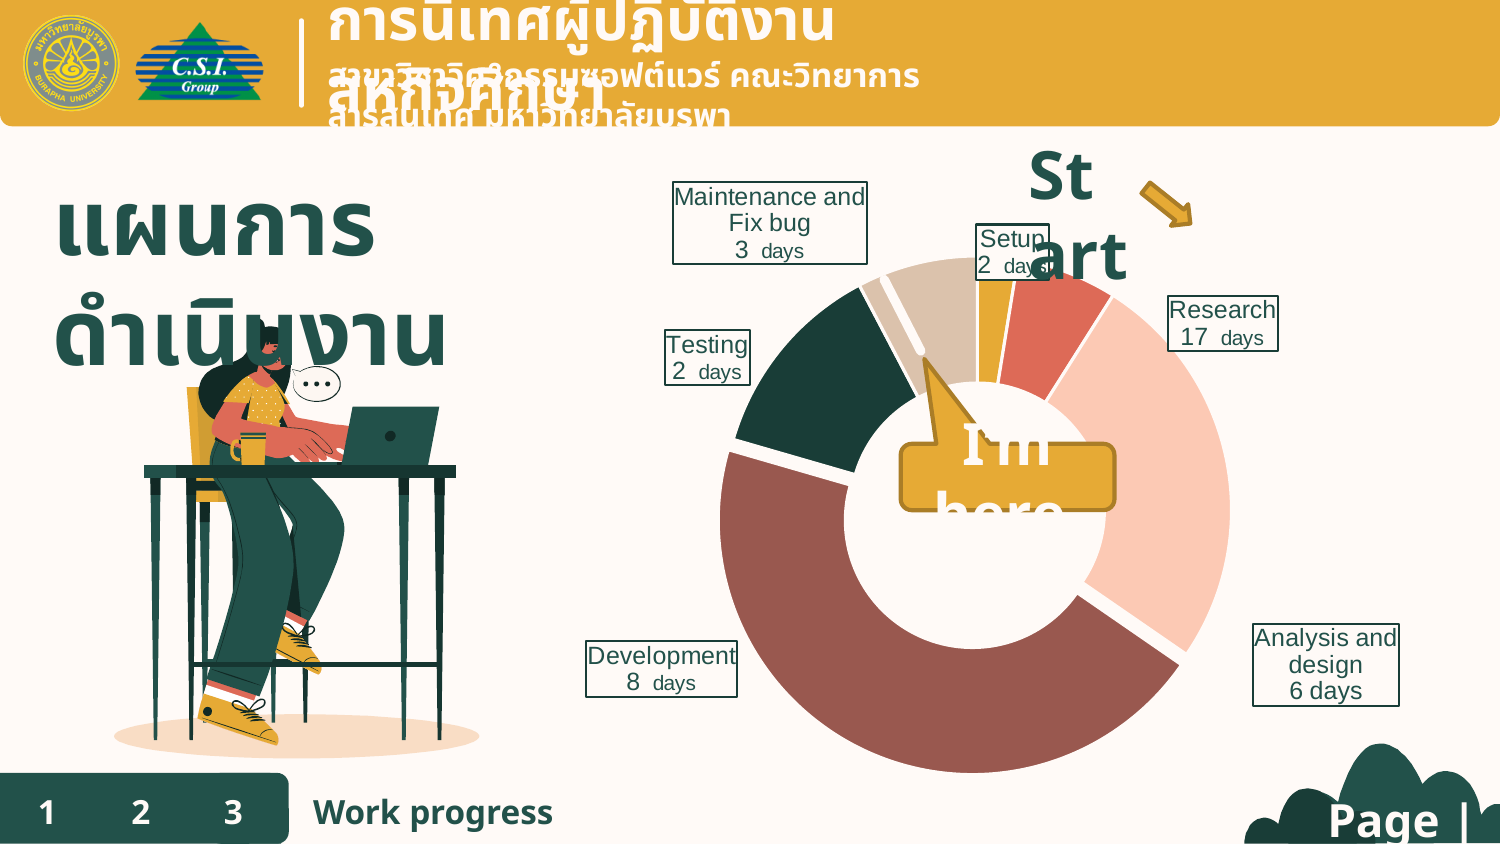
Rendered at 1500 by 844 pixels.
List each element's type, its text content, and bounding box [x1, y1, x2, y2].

text_box Start [1013, 125, 1149, 129]
picture [18, 10, 124, 116]
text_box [113, 317, 480, 759]
text_box 3 [201, 779, 266, 844]
picture [133, 20, 267, 102]
text_box แผนการดำเนินงาน [37, 156, 453, 276]
text_box [0, 772, 213, 844]
chart [458, 131, 1497, 809]
text_box Work progress [289, 779, 578, 844]
text_box [208, 770, 290, 844]
text_box สาขาวิชาวิศวกรรมซอฟต์แวร์ คณะวิทยาการสารสนเทศ มหาวิทยาลัยบูรพา [312, 63, 1037, 126]
text_box 2 [108, 779, 174, 844]
text_box 1 [15, 779, 80, 844]
text_box การนิเทศผู้ปฏิบัติงานสหกิจศึกษา [312, 20, 880, 63]
text_box [0, 0, 1500, 129]
